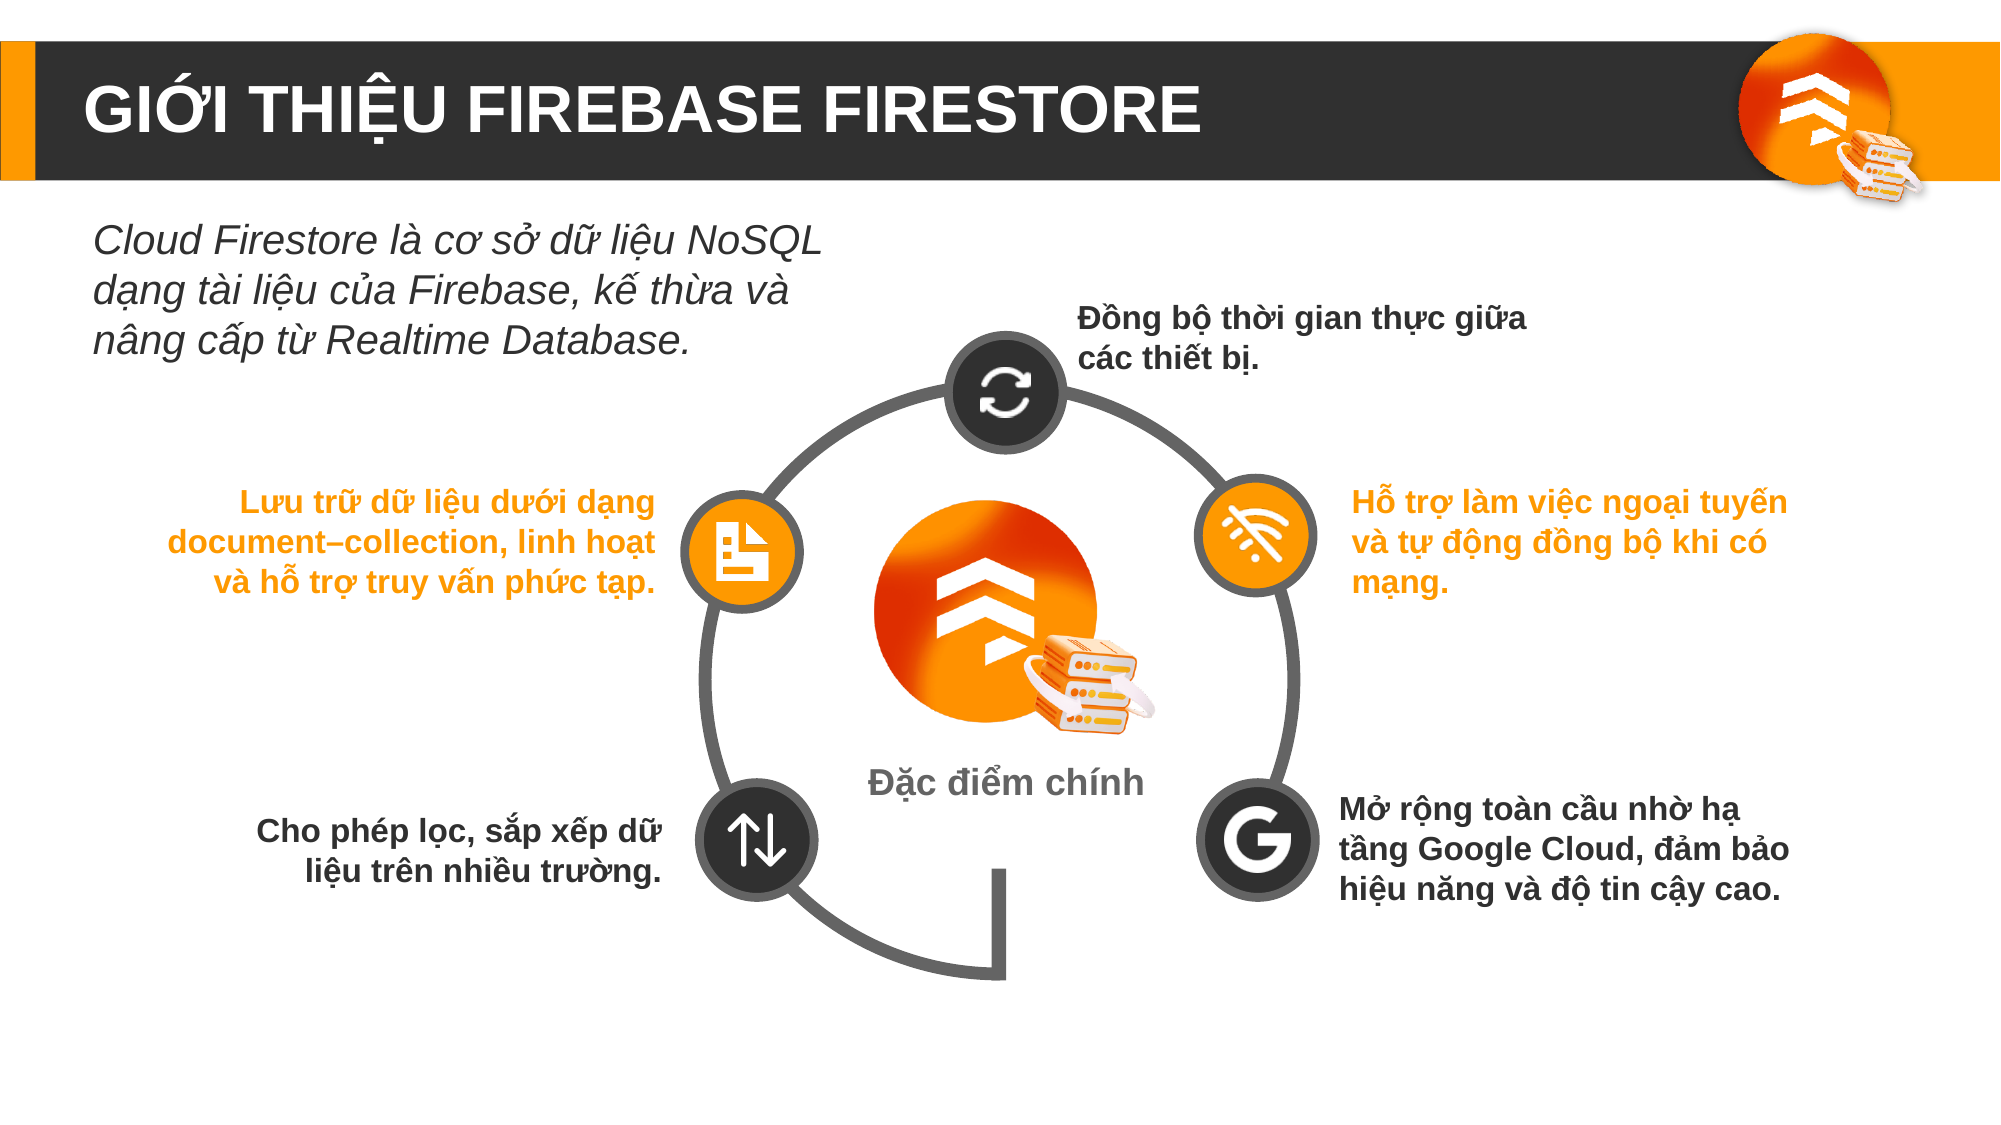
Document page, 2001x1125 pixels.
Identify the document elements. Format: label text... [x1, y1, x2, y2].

text_box Cloud Firestore là cơ sở dữ liệu NoSQL dạng tài liệu của Firebase, kế thừa và nâng cấp từ Realtime Database. [78, 205, 858, 371]
text_box Đồng bộ thời gian thực giữa các thiết bị. [1062, 289, 1550, 384]
text_box Mở rộng toàn cầu nhờ hạ tầng Google Cloud, đảm bảo hiệu năng và độ tin cậy cao. [1324, 780, 1812, 915]
picture [725, 808, 788, 872]
list GIỚI THIỆU FIREBASE FIRESTORE [69, 51, 1524, 171]
text_box [697, 601, 734, 794]
text_box Lưu trữ dữ liệu dưới dạng document–collection, linh hoạt và hỗ trợ truy vấn phức tạp. [148, 472, 671, 608]
text_box [991, 868, 1007, 981]
picture [712, 522, 772, 582]
text_box [1199, 781, 1317, 899]
text_box [698, 781, 816, 899]
text_box [785, 883, 1002, 982]
picture [833, 449, 1165, 780]
picture [1215, 495, 1296, 576]
text_box [759, 382, 948, 503]
text_box Đặc điểm chính [822, 750, 1191, 811]
picture [980, 367, 1031, 418]
text_box [1064, 384, 1229, 492]
text_box Cho phép lọc, sắp xếp dữ liệu trên nhiều trường. [188, 801, 678, 897]
picture [1224, 806, 1291, 874]
picture [1699, 0, 1947, 236]
text_box [947, 334, 1065, 449]
text_box [683, 493, 801, 611]
text_box [1197, 477, 1315, 594]
text_box [1267, 586, 1302, 786]
text_box Hỗ trợ làm việc ngoại tuyến và tự động đồng bộ khi có mạng. [1336, 473, 1824, 608]
